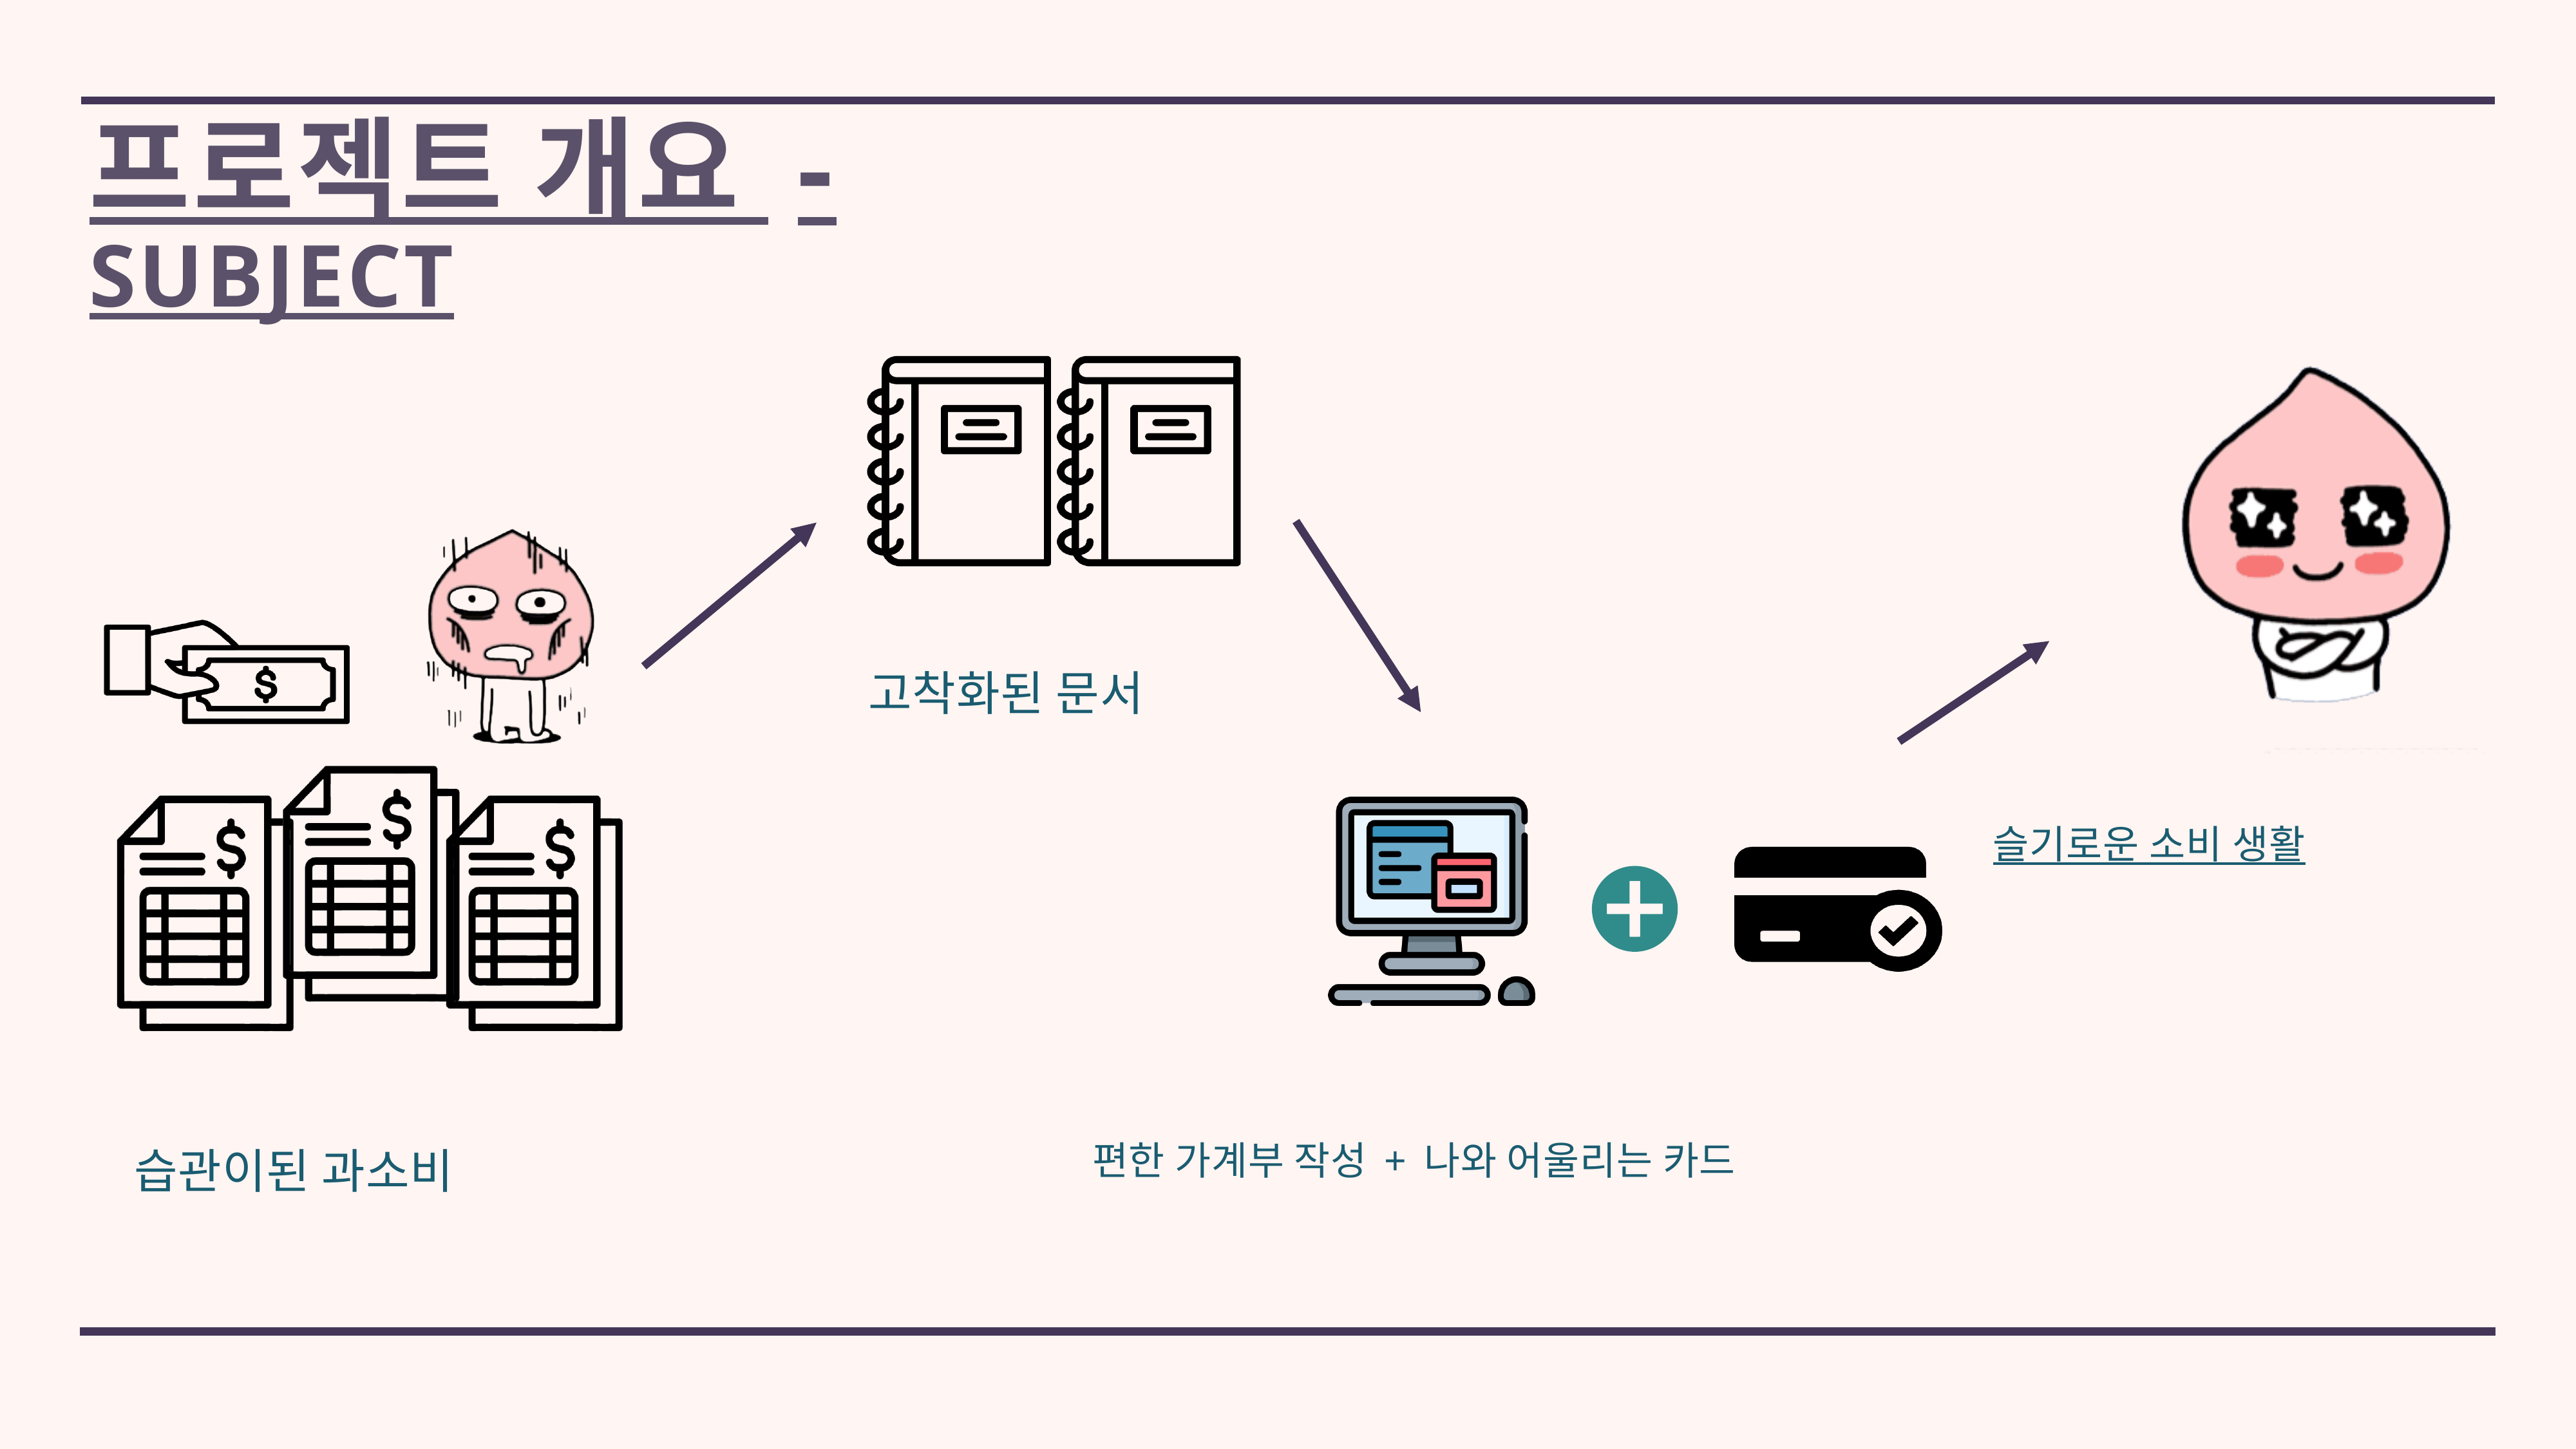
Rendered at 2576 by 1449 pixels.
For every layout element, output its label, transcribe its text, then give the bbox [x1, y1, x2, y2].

text_box [643, 522, 817, 667]
text_box 슬기로운 소비 생활 [1960, 773, 2558, 876]
picture [1734, 811, 1942, 1006]
picture [1327, 796, 1535, 1006]
text_box [1591, 866, 1678, 952]
picture [841, 349, 1266, 574]
text_box 습관이된 과소비 [95, 1087, 693, 1209]
text_box 고착화된 문서 [830, 609, 1374, 732]
title 프로젝트 개요 - SUBJECT [84, 108, 1217, 284]
picture [2068, 250, 2546, 753]
picture [87, 513, 652, 1036]
text_box 편한 가계부 작성 + 나와 어울리는 카드 [1059, 1090, 2107, 1194]
text_box [1296, 521, 1421, 712]
text_box [1899, 641, 2050, 742]
